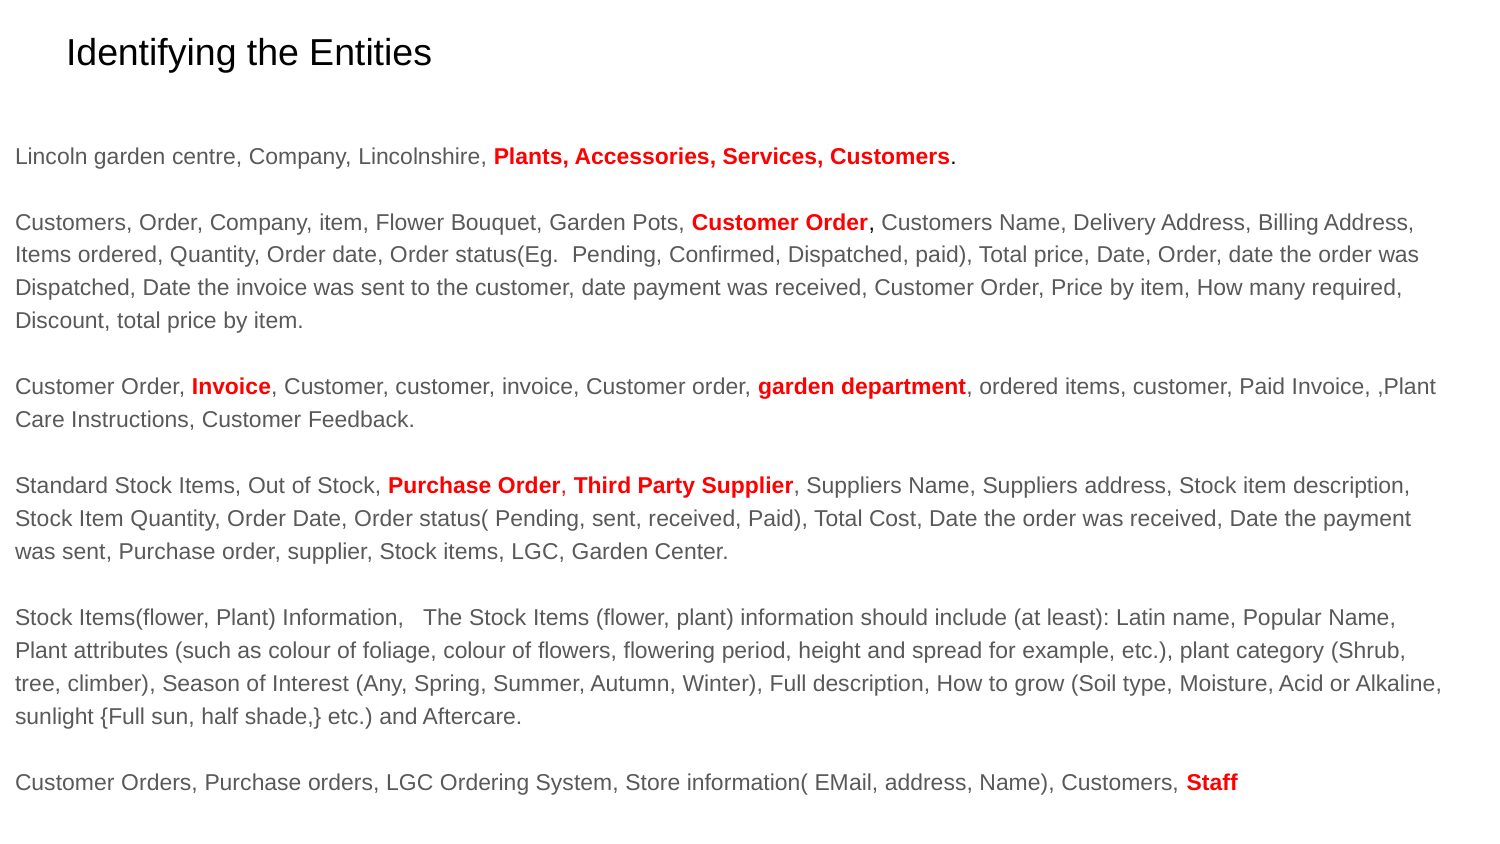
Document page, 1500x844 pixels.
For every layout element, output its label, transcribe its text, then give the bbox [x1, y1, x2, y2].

title Identifying the Entities [51, 12, 1457, 79]
text_box Lincoln garden centre, Company, Lincolnshire, Plants, Accessories, Services, Customers.​ ​ Customers, Order, Company, item, Flower Bouquet, Garden Pots, Customer Order, Customers Name, Delivery Address, Billing Address, Items ordered, Quantity, Order date, Order status(Eg. Pending, Confirmed, Dispatched, paid), Total price, Date, Order, date the order was Dispatched, Date the invoice was sent to the customer, date payment was received, Customer Order, Price by item, How many required, Discount, total price by item.​ ​ Customer Order, Invoice, Customer, customer, invoice, Customer order, garden department, ordered items, customer, Paid Invoice, ,Plant Care Instructions, Customer Feedback.​ ​ Standard Stock Items, Out of Stock, Purchase Order, Third Party Supplier, Suppliers Name, Suppliers address, Stock item description, Stock Item Quantity, Order Date, Order status( Pending, sent, received, Paid), Total Cost, Date the order was received, Date the payment was sent, Purchase order, supplier, Stock items, LGC, Garden Center.​ ​ Stock Items(flower, Plant) Information, The Stock Items (flower, plant) information should include (at least): Latin name, Popular Name, Plant attributes (such as colour of foliage, colour of flowers, flowering period, height and spread for example, etc.), plant category (Shrub, tree, climber), Season of Interest (Any, Spring, Summer, Autumn, Winter), Full description, How to grow (Soil type, Moisture, Acid or Alkaline, sunlight {Full sun, half shade,} etc.) and Aftercare.​ ​ Customer Orders, Purchase orders, LGC Ordering System, Store information( EMail, address, Name), Customers, Staff​ [0, 111, 1469, 819]
